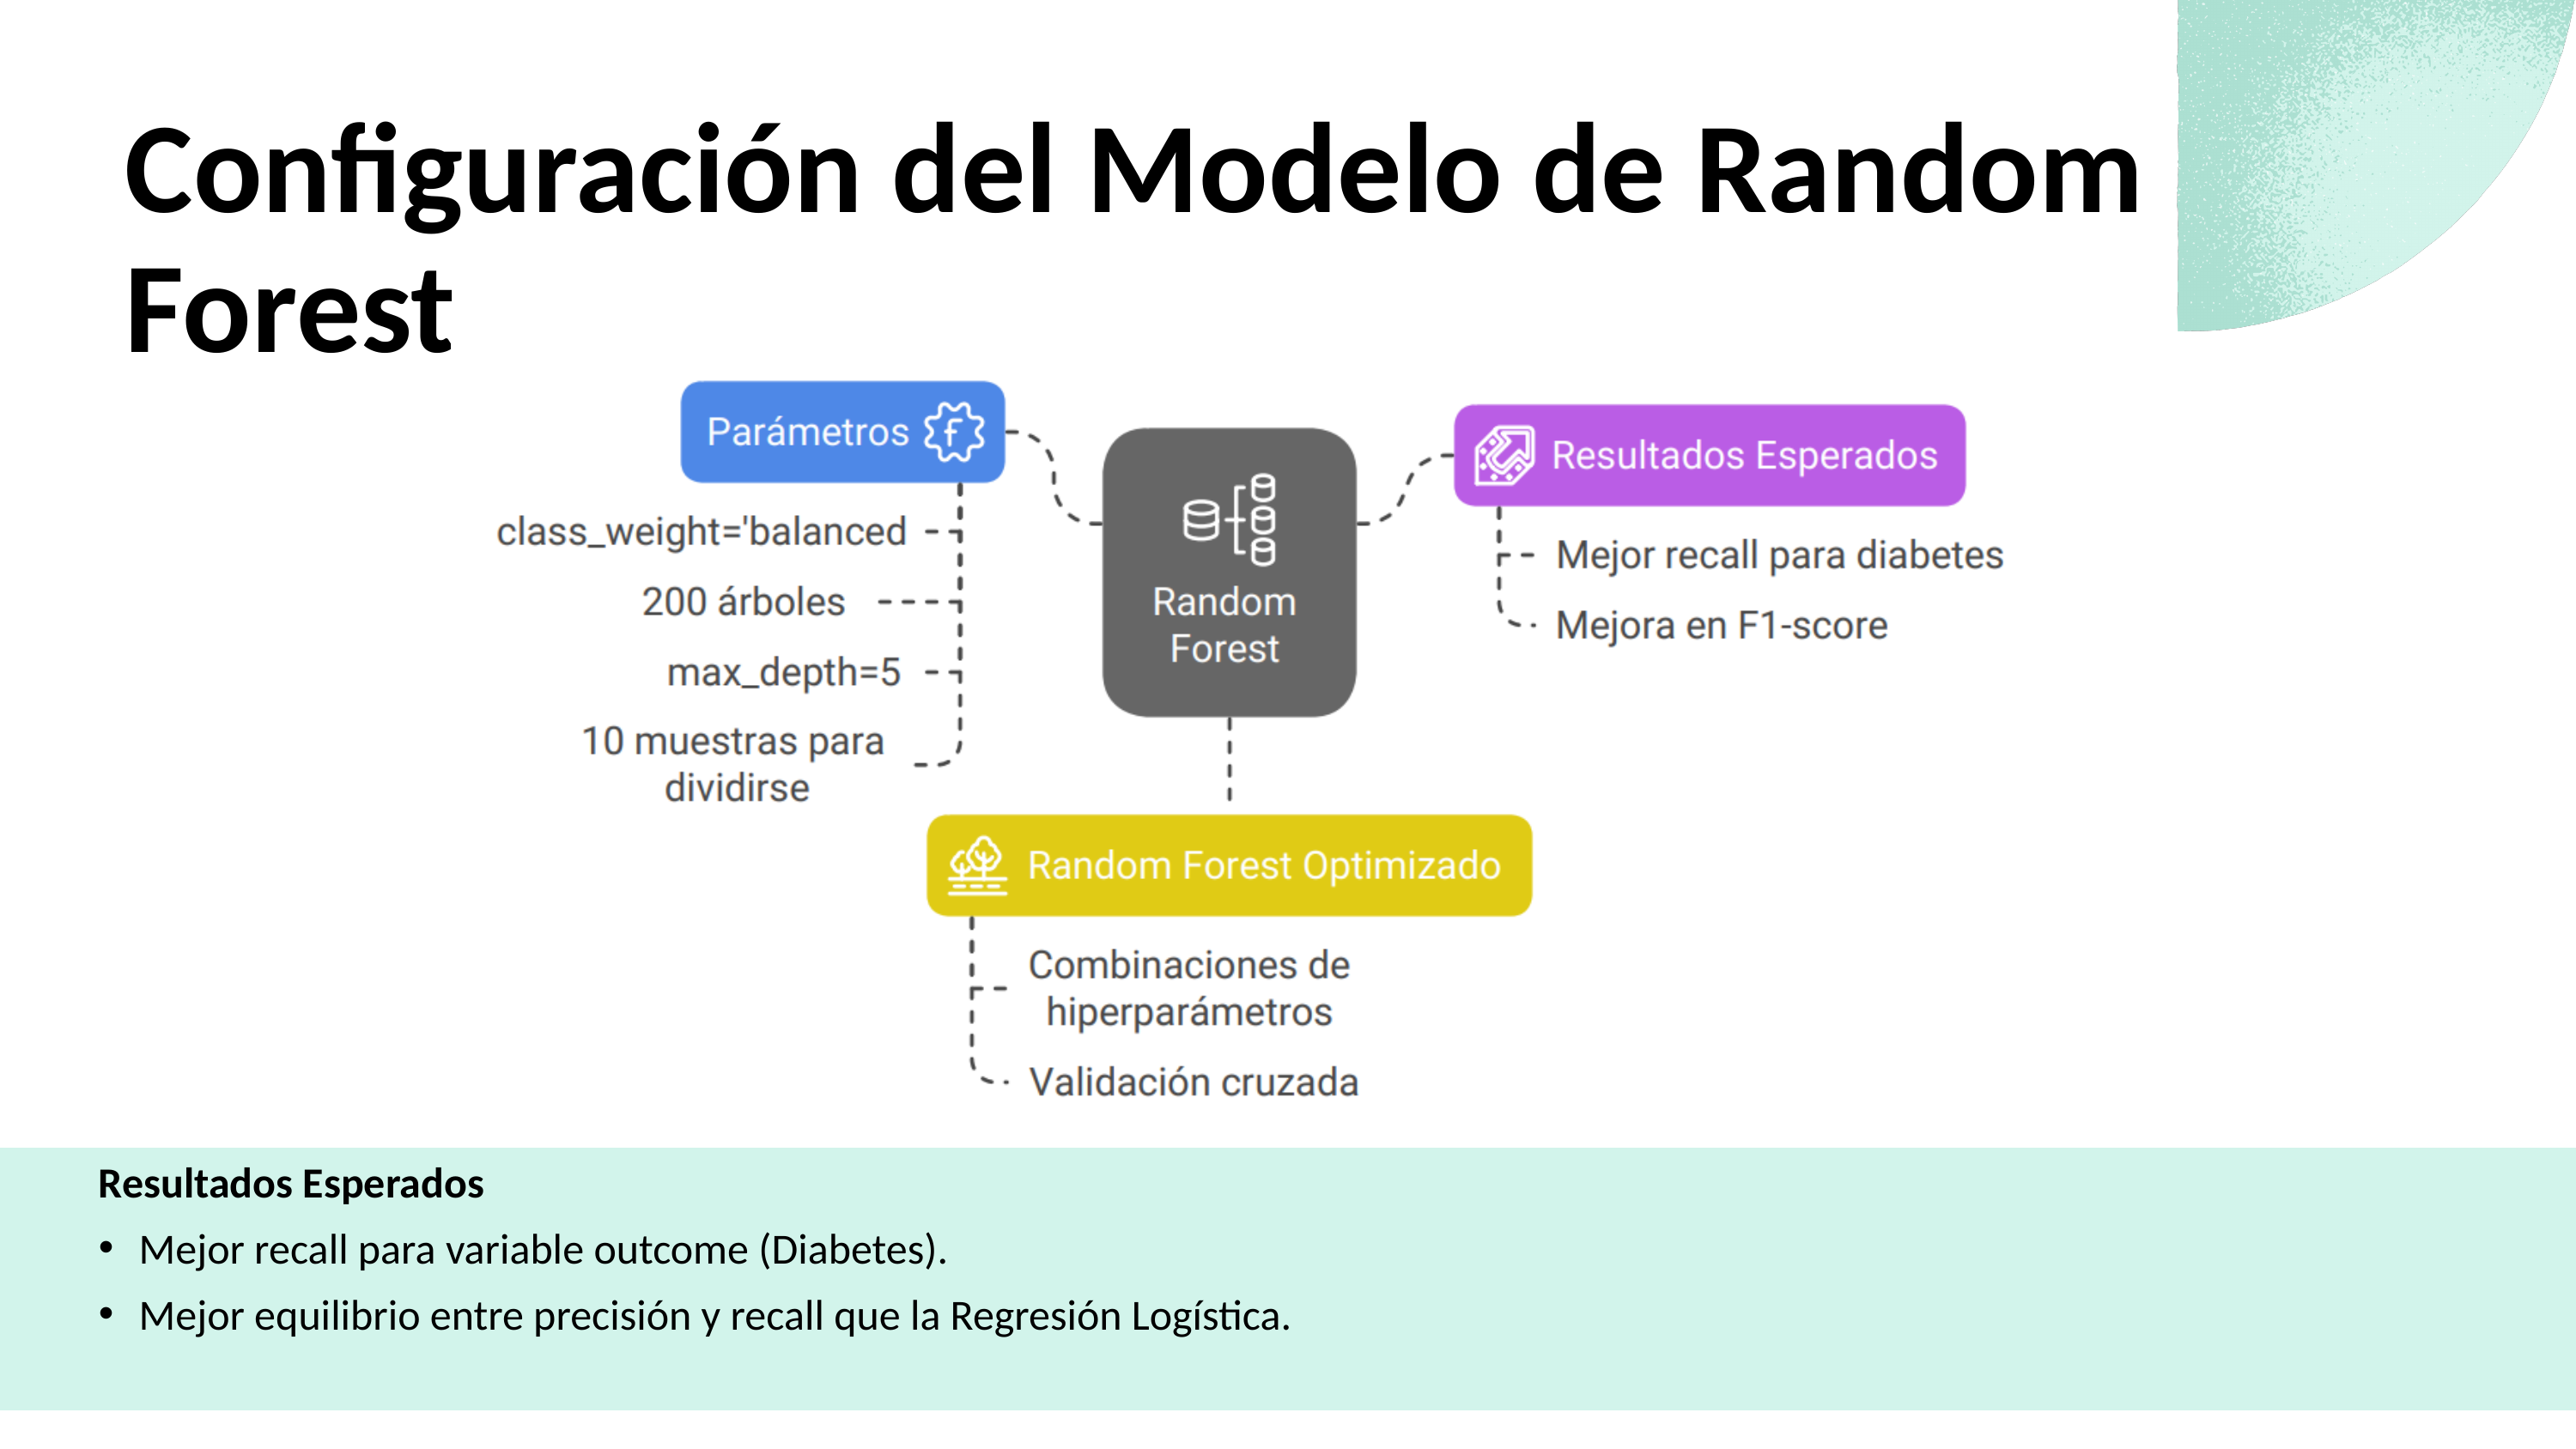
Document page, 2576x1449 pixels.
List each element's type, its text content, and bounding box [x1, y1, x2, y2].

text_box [0, 1147, 2576, 1410]
picture [450, 336, 2038, 1128]
text_box [2176, 0, 2576, 331]
text_box Configuración del Modelo de Random Forest [112, 73, 2201, 386]
